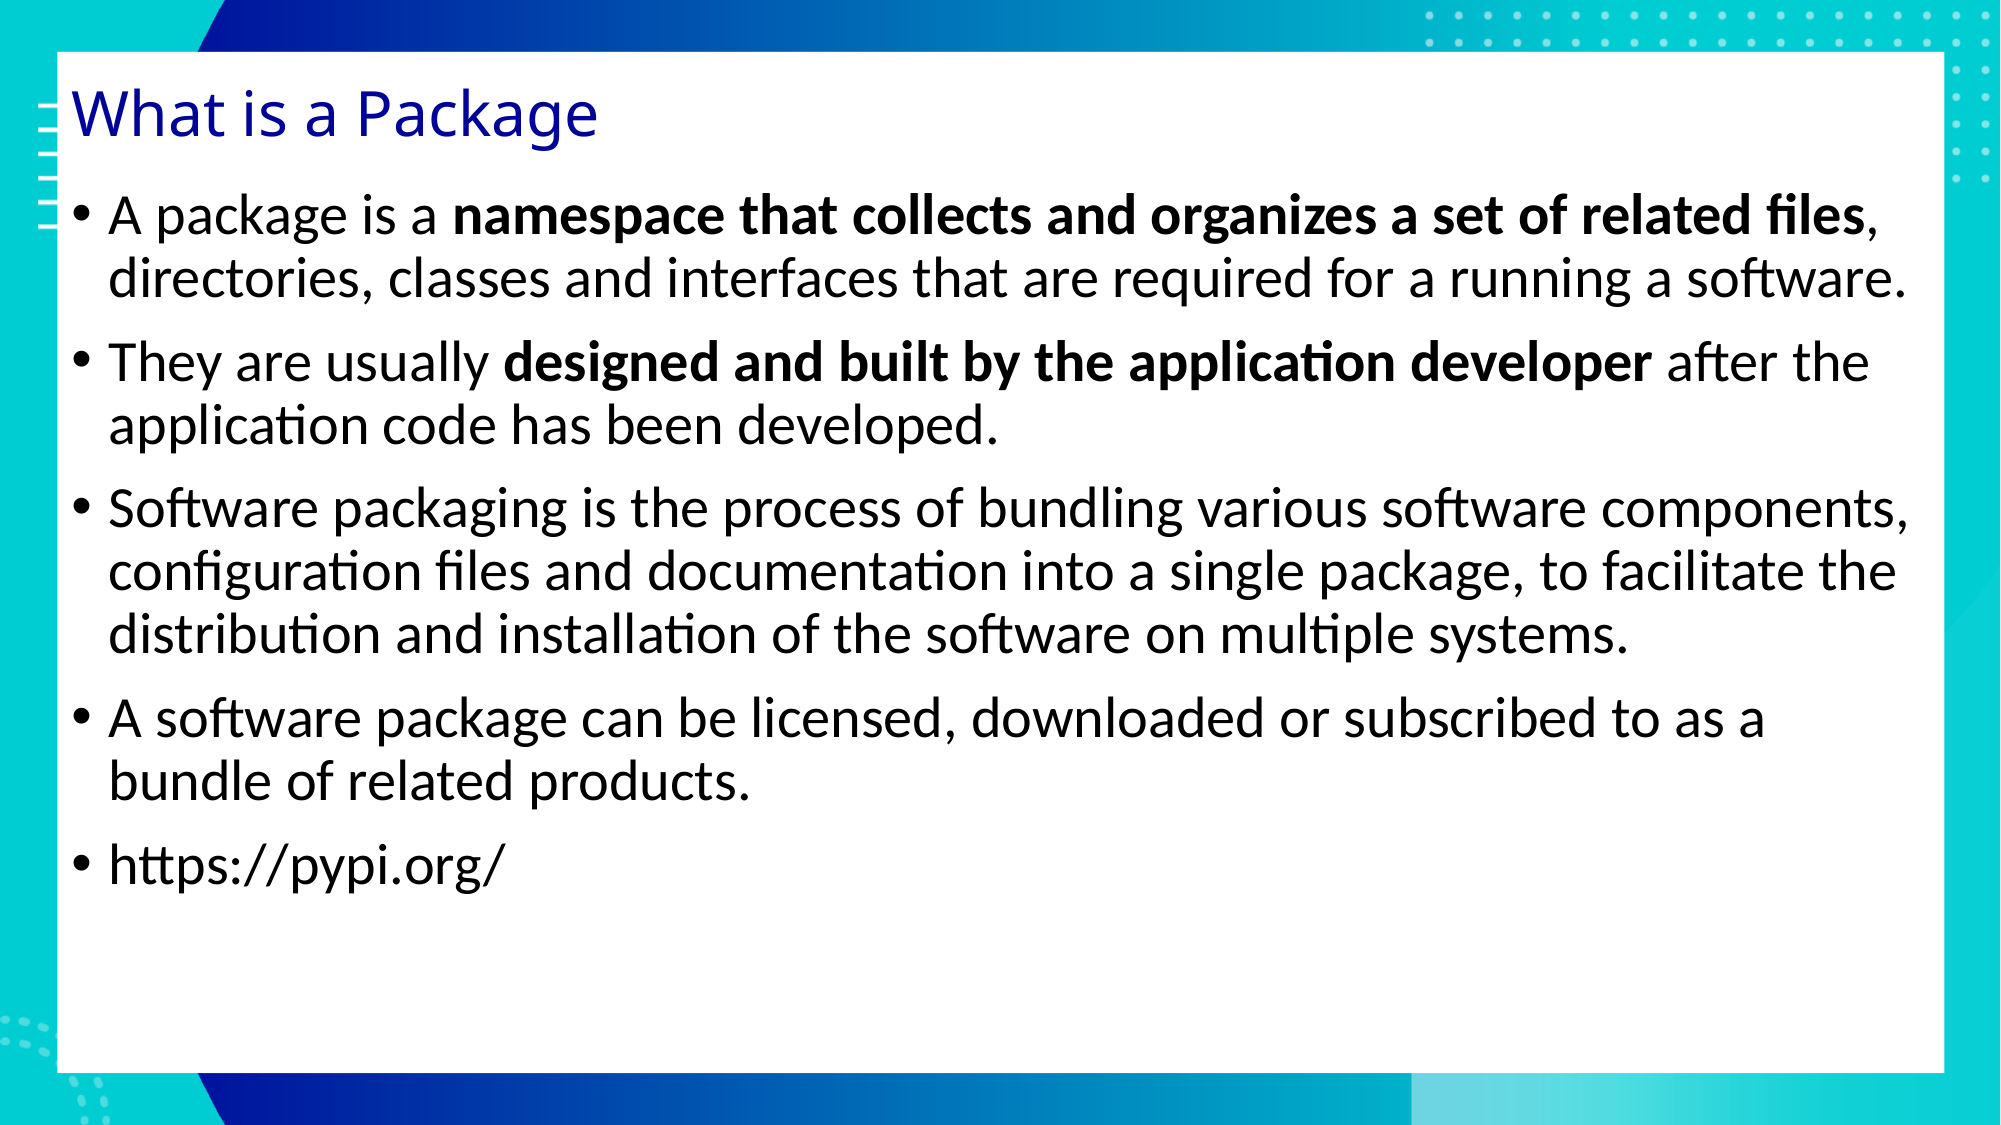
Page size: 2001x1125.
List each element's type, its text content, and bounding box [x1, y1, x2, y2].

title What is a Package [56, 56, 1939, 176]
picture [0, 0, 2001, 1125]
list A package is a namespace that collects and organizes a set of related files, directories, classes and interfaces that are required for a running a software. They are usually designed and built by the application developer after the application code has been developed. Software packaging is the process of bundling various software components, configuration files and documentation into a single package, to facilitate the distribution and installation of the software on multiple systems. A software package can be licensed, downloaded or subscribed to as a bundle of related products. https://pypi.org/ [56, 176, 1939, 1069]
